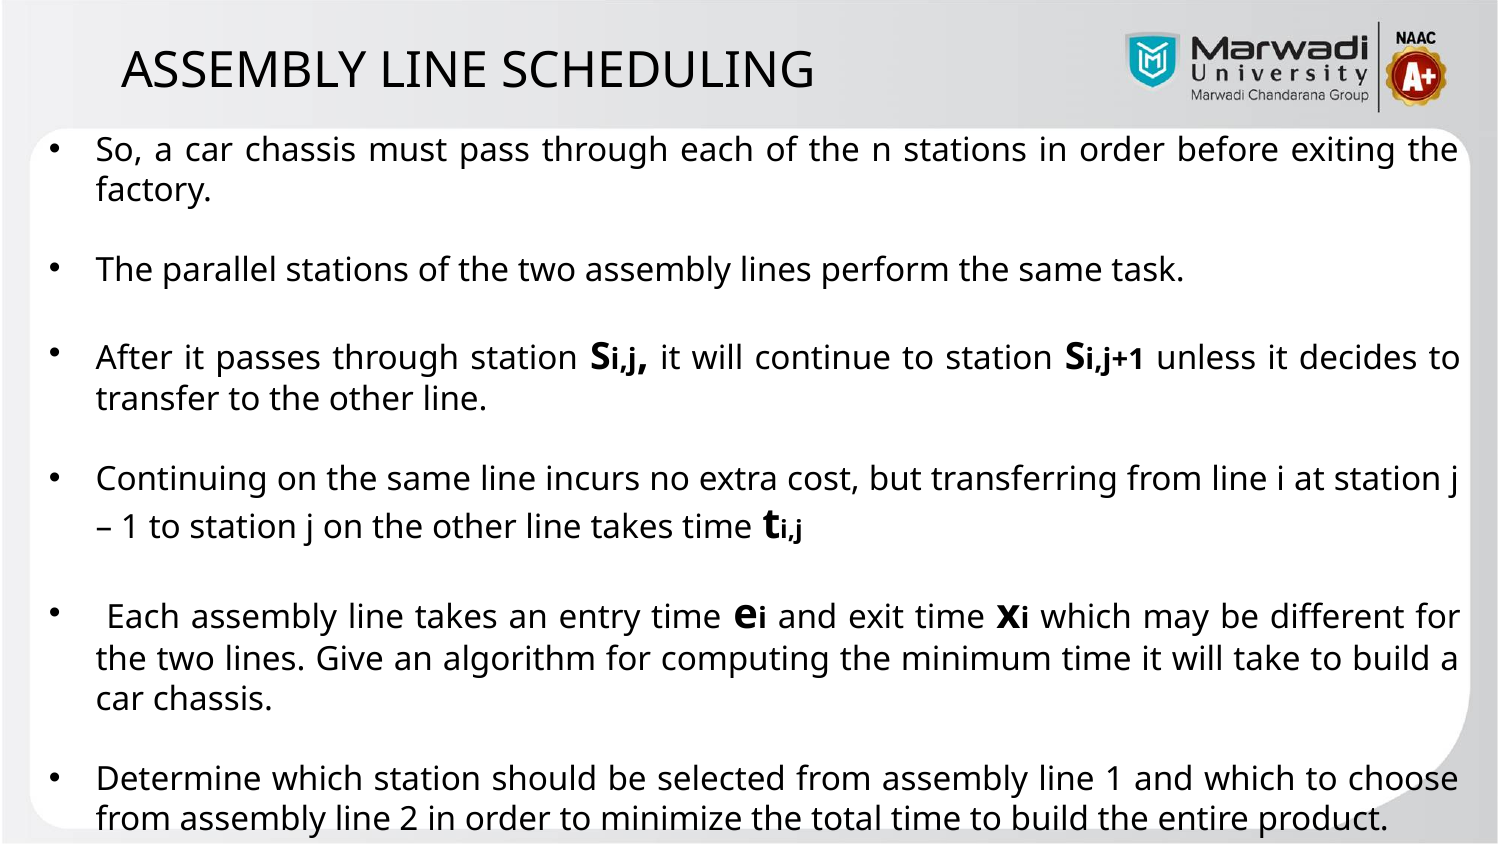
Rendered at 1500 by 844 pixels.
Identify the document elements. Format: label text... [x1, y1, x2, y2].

text_box So, a car chassis must pass through each of the n stations in order before exiting the factory. The parallel stations of the two assembly lines perform the same task. After it passes through station Si,j, it will continue to station Si,j+1 unless it decides to transfer to the other line. Continuing on the same line incurs no extra cost, but transferring from line i at station j – 1 to station j on the other line takes time ti,j Each assembly line takes an entry time ei and exit time xi which may be different for the two lines. Give an algorithm for computing the minimum time it will take to build a car chassis. Determine which station should be selected from assembly line 1 and which to choose from assembly line 2 in order to minimize the total time to build the entire product. [33, 112, 1477, 844]
picture [1, 0, 1498, 844]
text_box ASSEMBLY LINE SCHEDULING [105, 21, 1180, 112]
